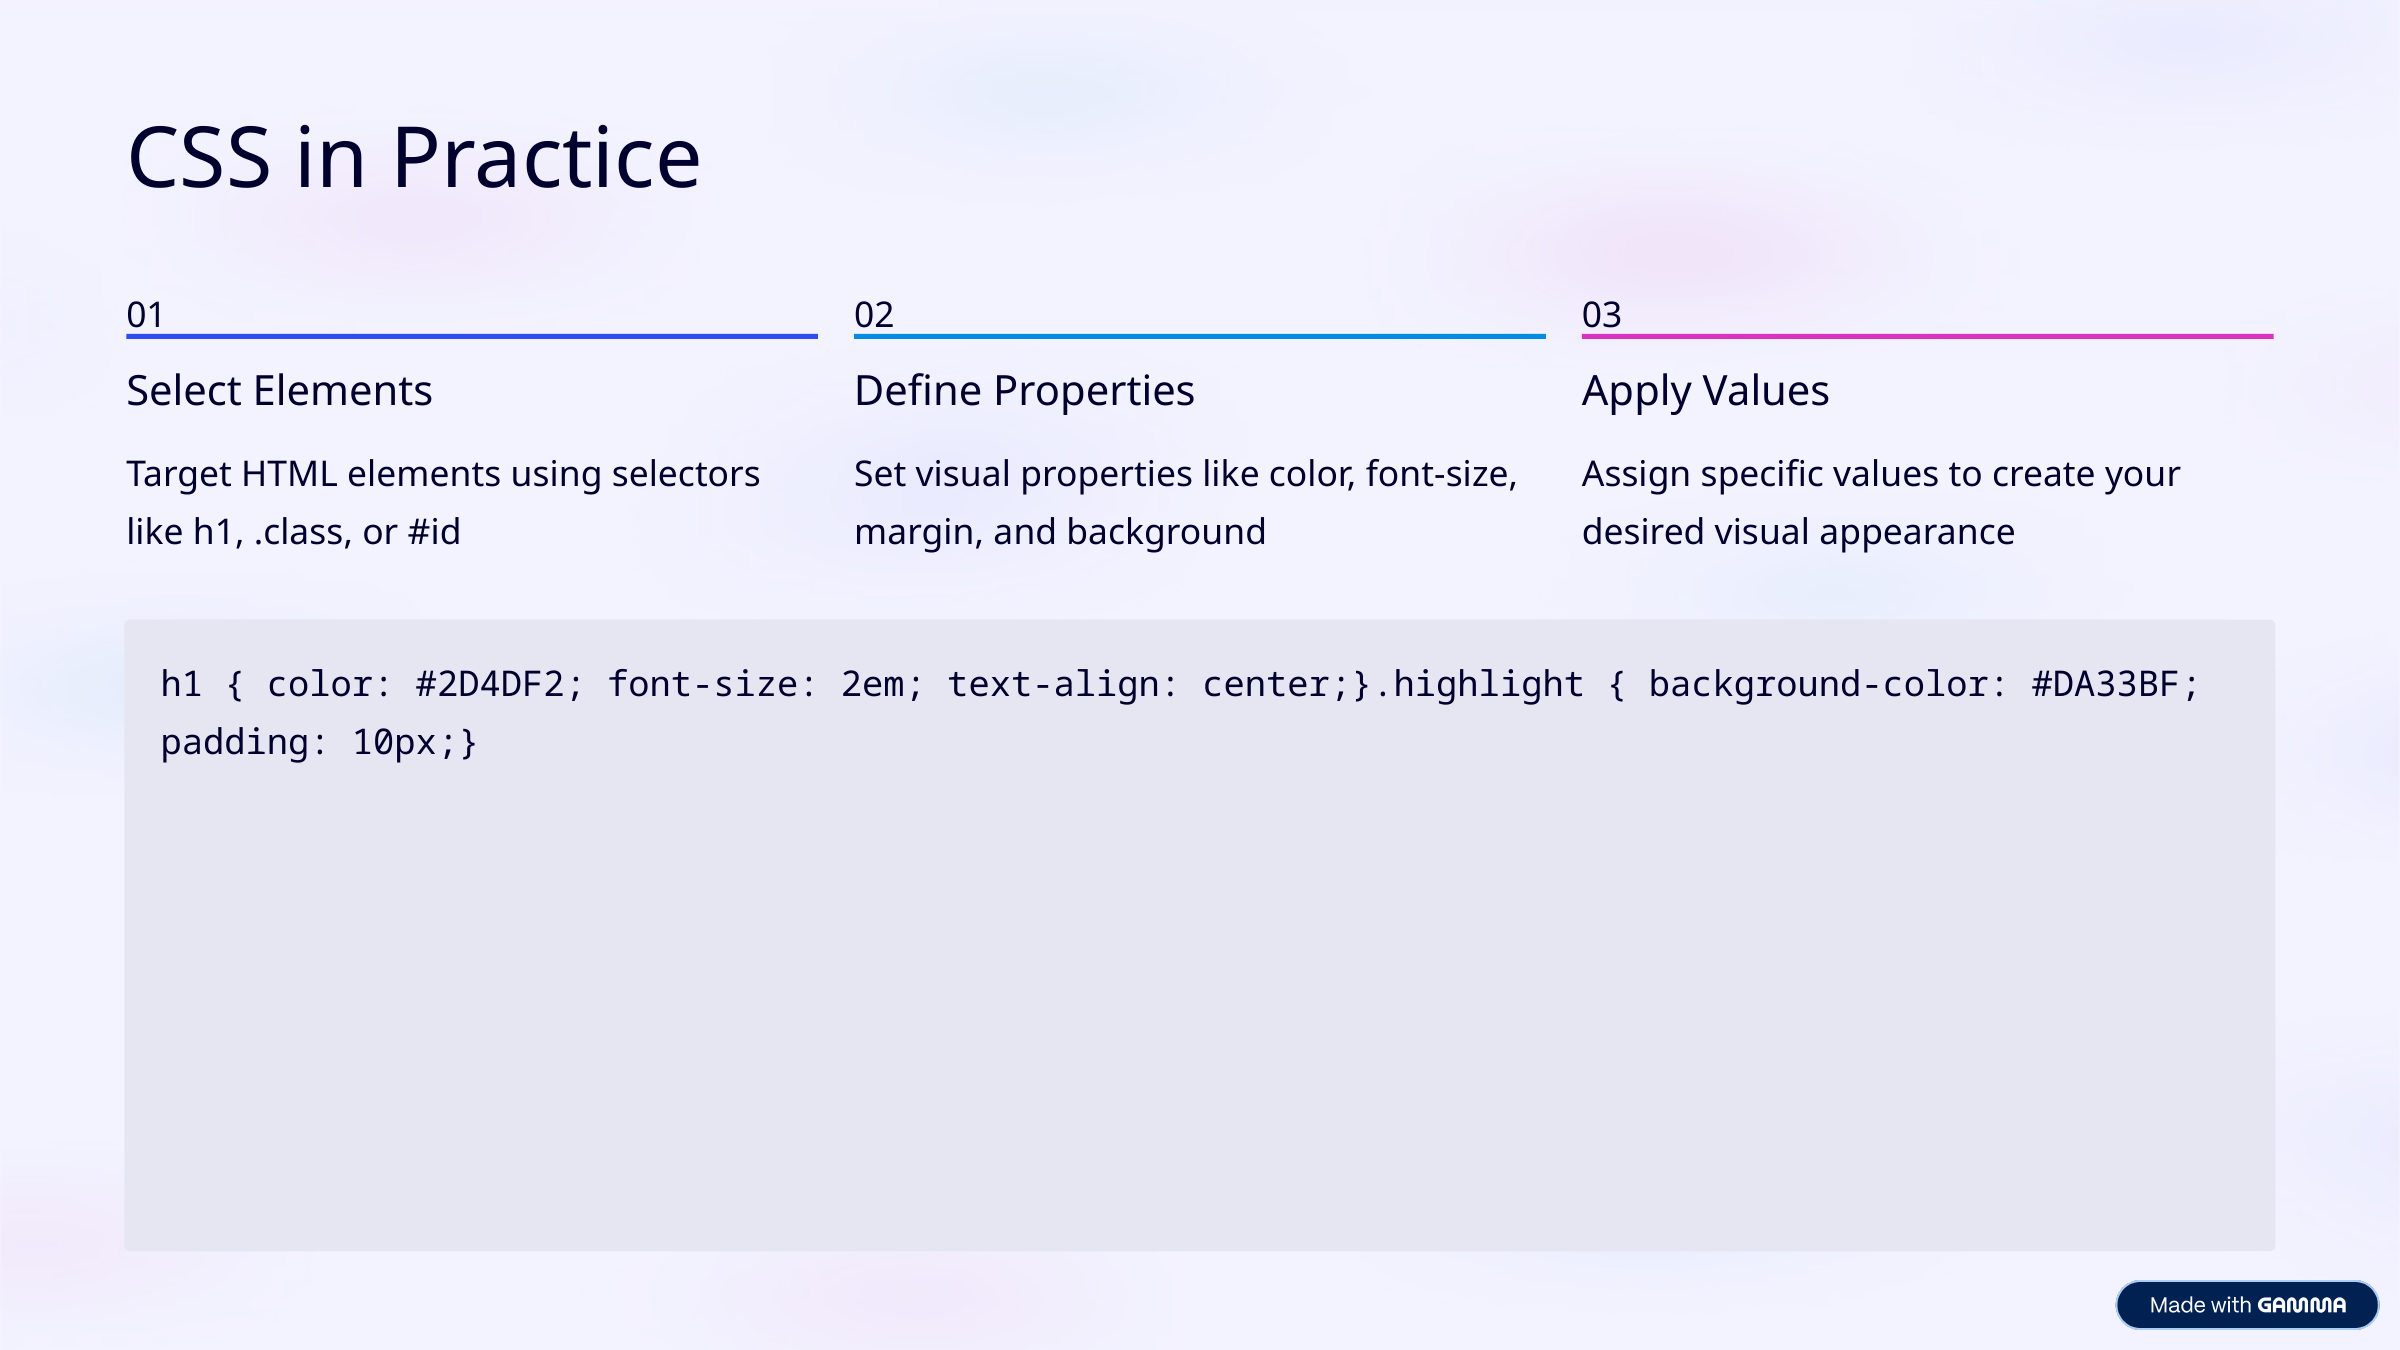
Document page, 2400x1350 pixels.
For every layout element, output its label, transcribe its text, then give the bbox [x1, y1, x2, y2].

text_box 02 [854, 277, 891, 323]
text_box Apply Values [1581, 361, 2007, 415]
text_box Assign specific values to create your desired visual appearance [1581, 436, 2274, 552]
text_box [124, 619, 2276, 1252]
text_box 03 [1581, 277, 1618, 323]
text_box Define Properties [854, 361, 1279, 415]
text_box [126, 333, 818, 339]
text_box [1581, 333, 2274, 339]
text_box [854, 333, 1546, 339]
text_box Set visual properties like color, font-size, margin, and background [854, 436, 1546, 552]
text_box 01 [126, 277, 163, 323]
text_box Select Elements [126, 361, 551, 415]
text_box CSS in Practice [126, 99, 976, 206]
picture [2106, 1271, 2389, 1339]
text_box Target HTML elements using selectors like h1, .class, or #id [126, 436, 818, 552]
text_box h1 { color: #2D4DF2; font-size: 2em; text-align: center;}.highlight { background-color: #DA33BF; padding: 10px;} [160, 646, 2240, 1224]
